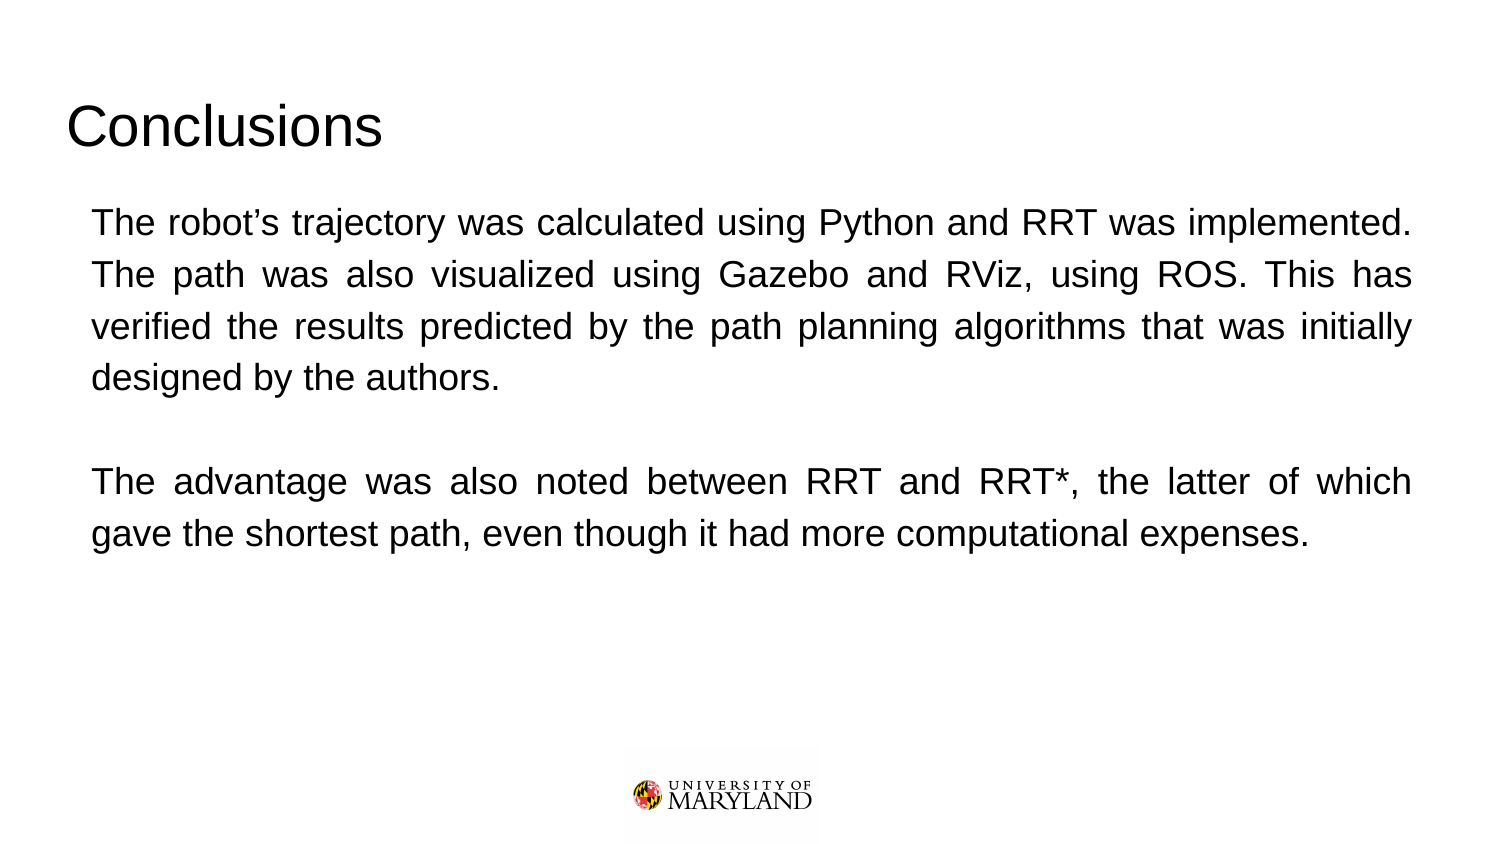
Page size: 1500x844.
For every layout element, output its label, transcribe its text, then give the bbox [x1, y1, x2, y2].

list The robot’s trajectory was calculated using Python and RRT was implemented. The path was also visualized using Gazebo and RViz, using ROS. This has verified the results predicted by the path planning algorithms that was initially designed by the authors. The advantage was also noted between RRT and RRT*, the latter of which gave the shortest path, even though it had more computational expenses. [76, 176, 1428, 737]
title Conclusions [51, 72, 1449, 167]
picture [624, 746, 820, 844]
